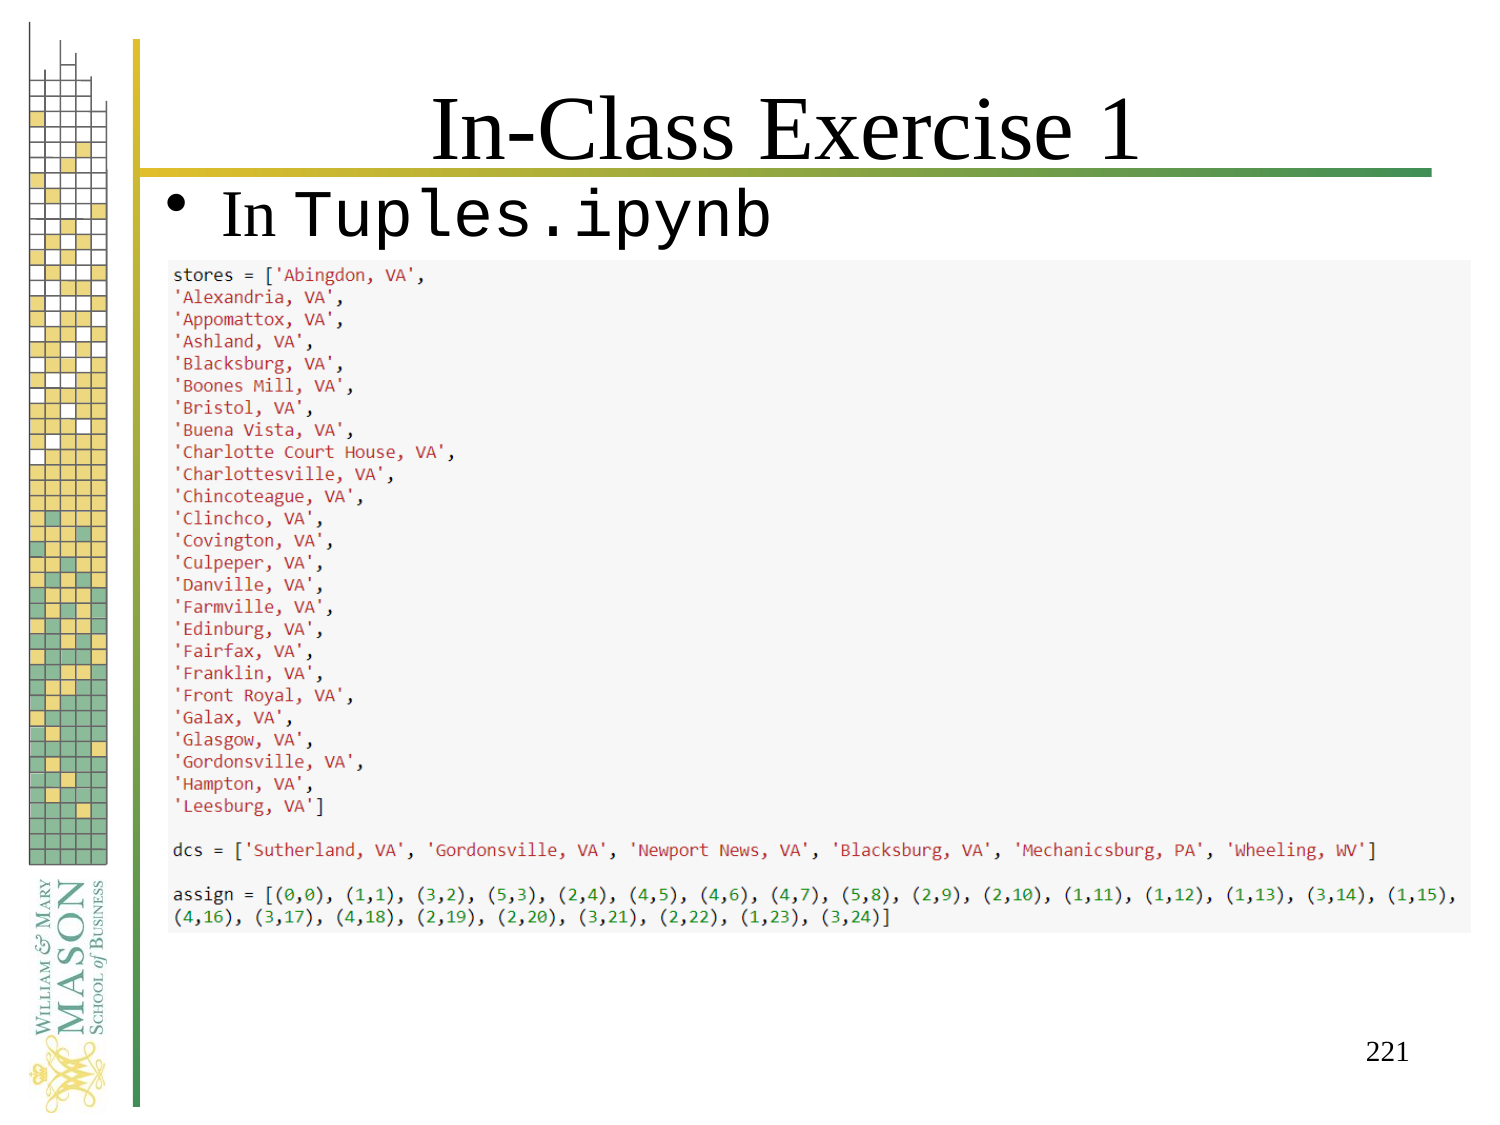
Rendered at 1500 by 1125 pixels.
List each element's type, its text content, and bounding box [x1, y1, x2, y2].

list In Tuples.ipynb [150, 162, 1425, 987]
slide_number 221 [1048, 1024, 1426, 1103]
picture [168, 260, 1471, 933]
table_cell != [29, 879, 107, 1113]
title In-Class Exercise 1 [150, 45, 1425, 162]
